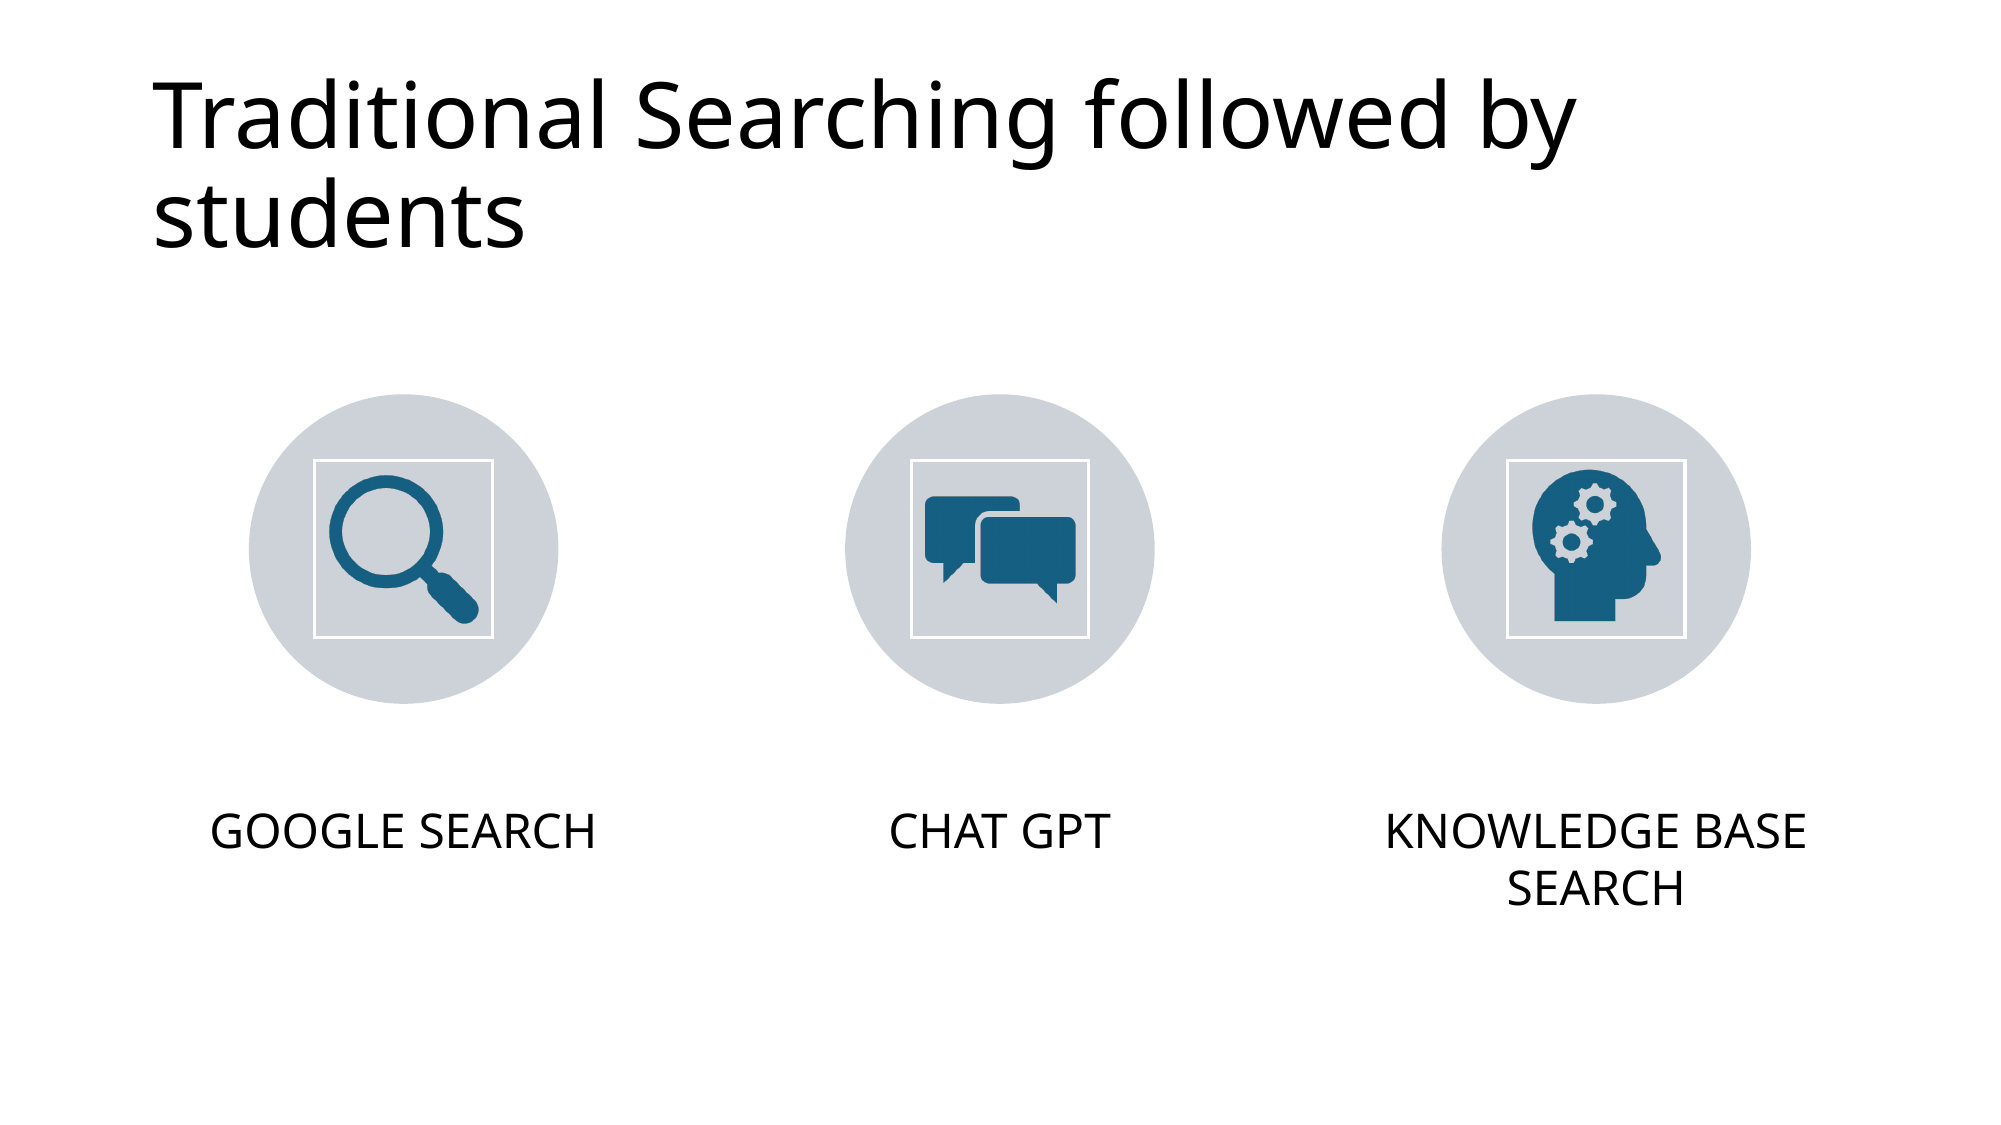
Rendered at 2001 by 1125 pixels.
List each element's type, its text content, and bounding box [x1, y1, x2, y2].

title Traditional Searching followed by students [137, 59, 1863, 278]
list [136, 298, 1863, 1014]
